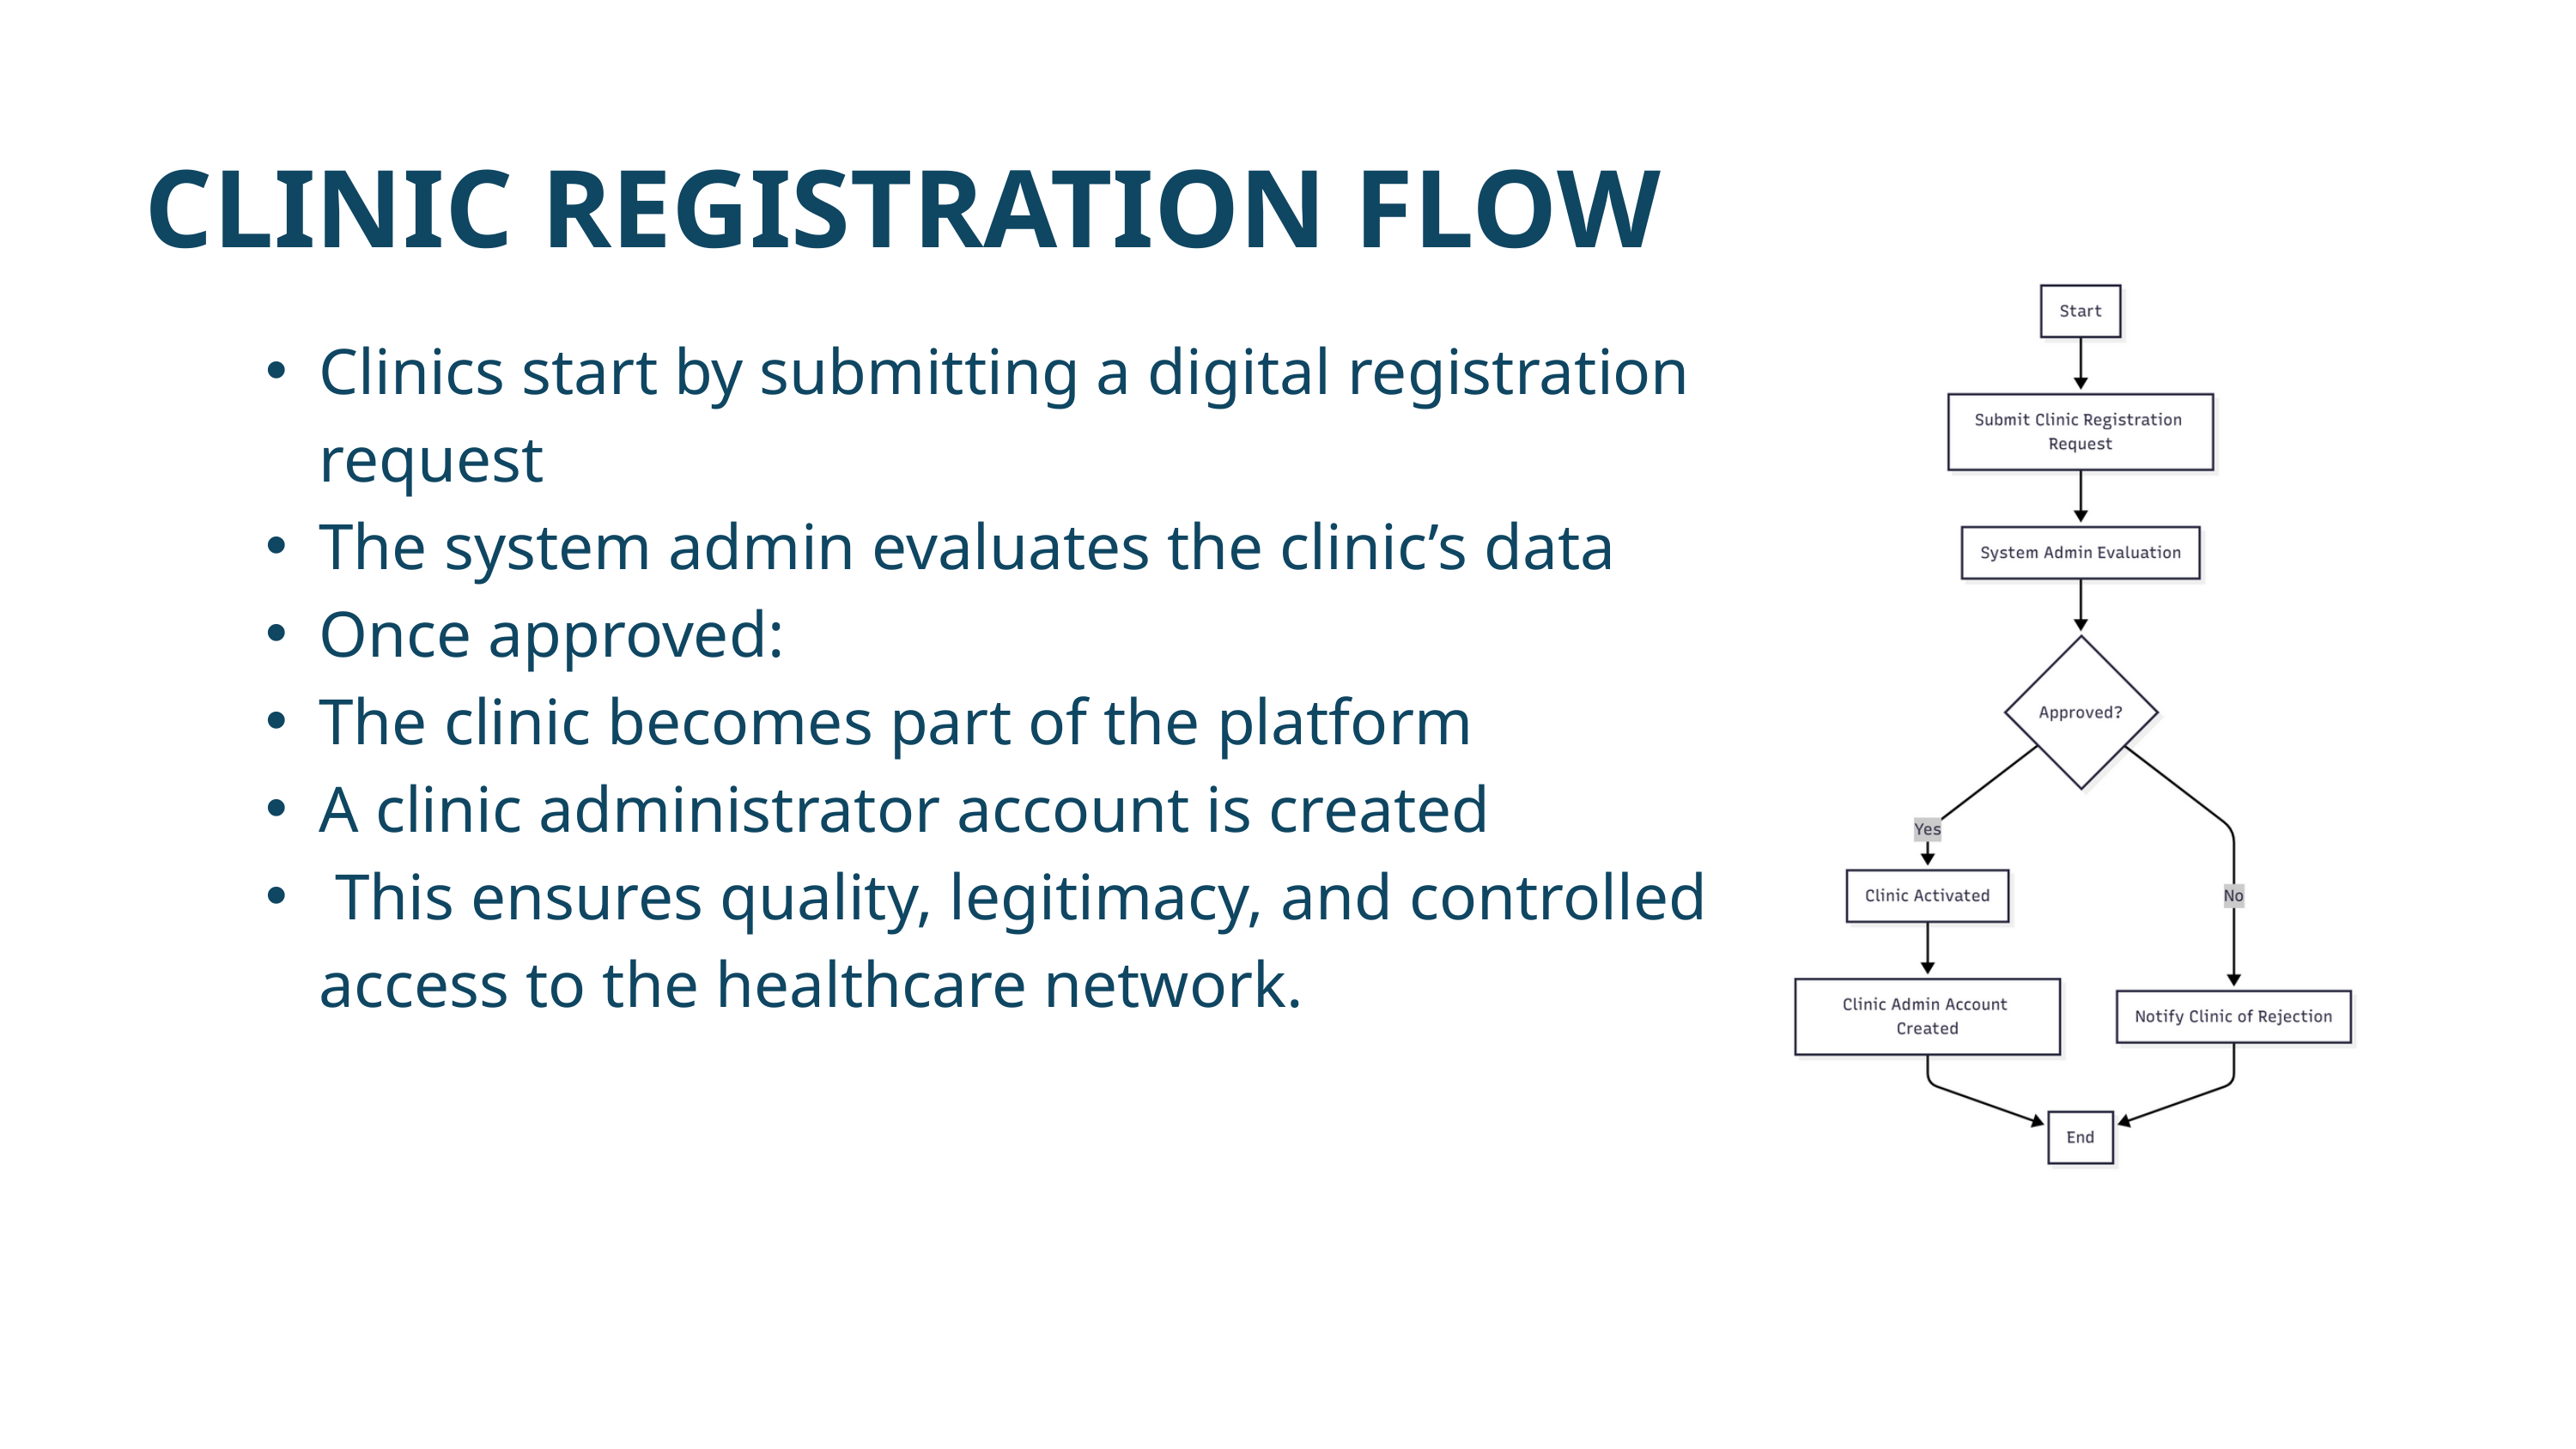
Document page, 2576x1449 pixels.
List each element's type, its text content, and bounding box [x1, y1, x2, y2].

text_box [1785, 276, 2361, 1173]
text_box Clinics start by submitting a digital registration request The system admin evaluates the clinic’s data Once approved: The clinic becomes part of the platform A clinic administrator account is created This ensures quality, legitimacy, and controlled access to the healthcare network. [212, 318, 1758, 1108]
text_box CLINIC REGISTRATION FLOW [144, 161, 2238, 270]
